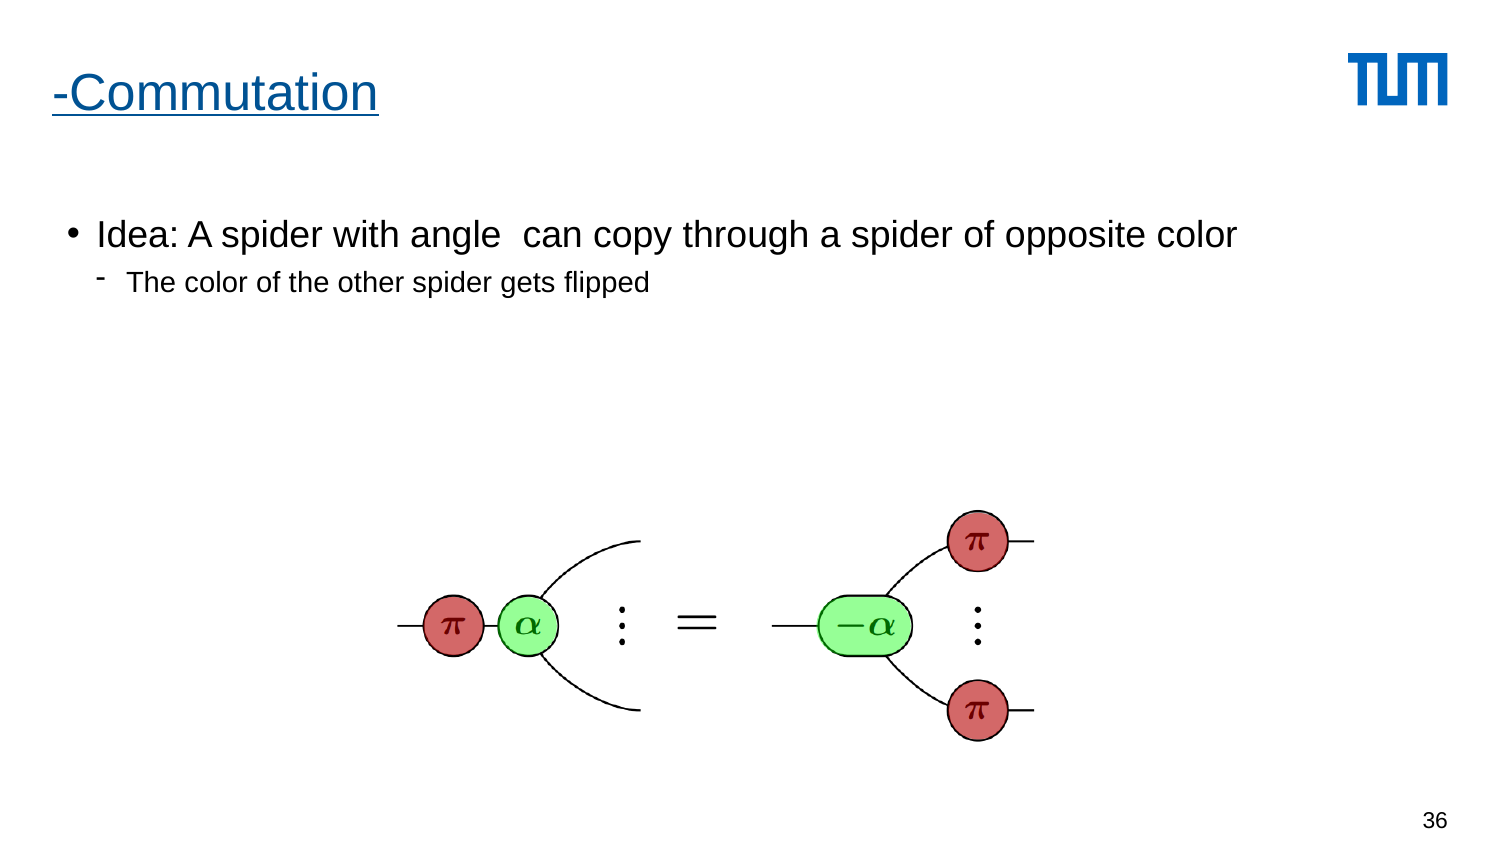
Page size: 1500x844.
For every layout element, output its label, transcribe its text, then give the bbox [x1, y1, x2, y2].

slide_number 36 [1111, 796, 1448, 842]
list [390, 470, 1058, 790]
